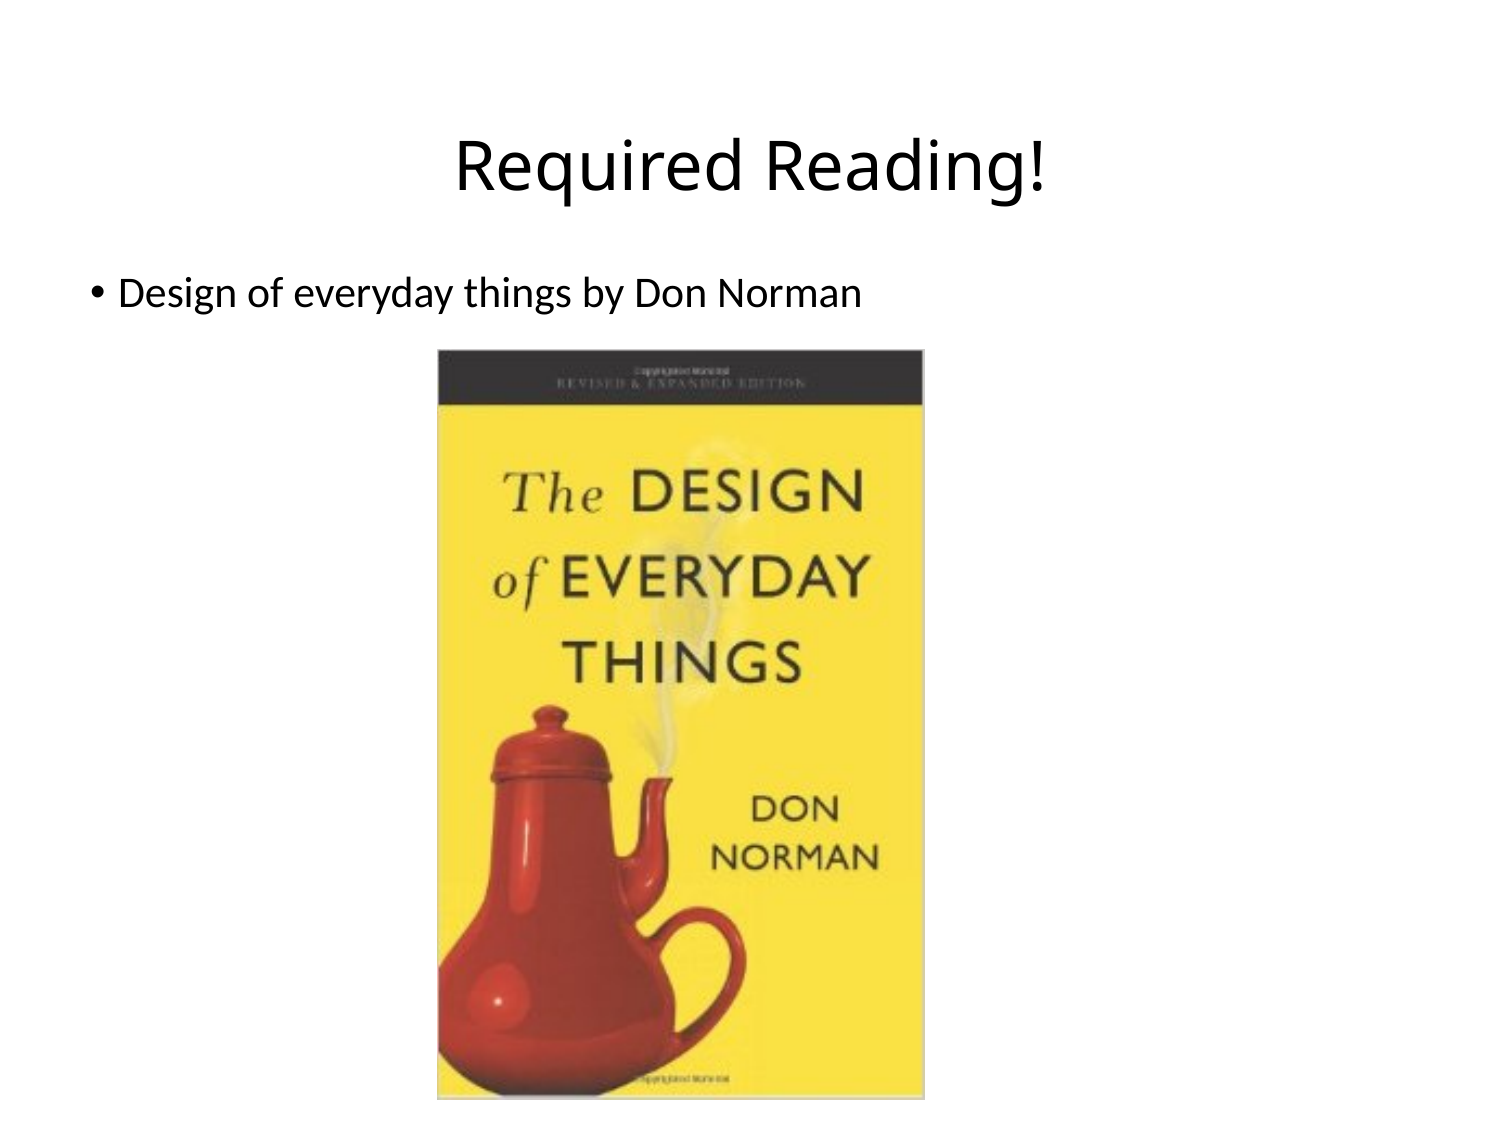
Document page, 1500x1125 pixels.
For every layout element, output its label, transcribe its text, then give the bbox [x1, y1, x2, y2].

title Required Reading! [103, 59, 1397, 278]
picture [437, 349, 925, 1100]
list Design of everyday things by Don Norman [75, 262, 1300, 400]
